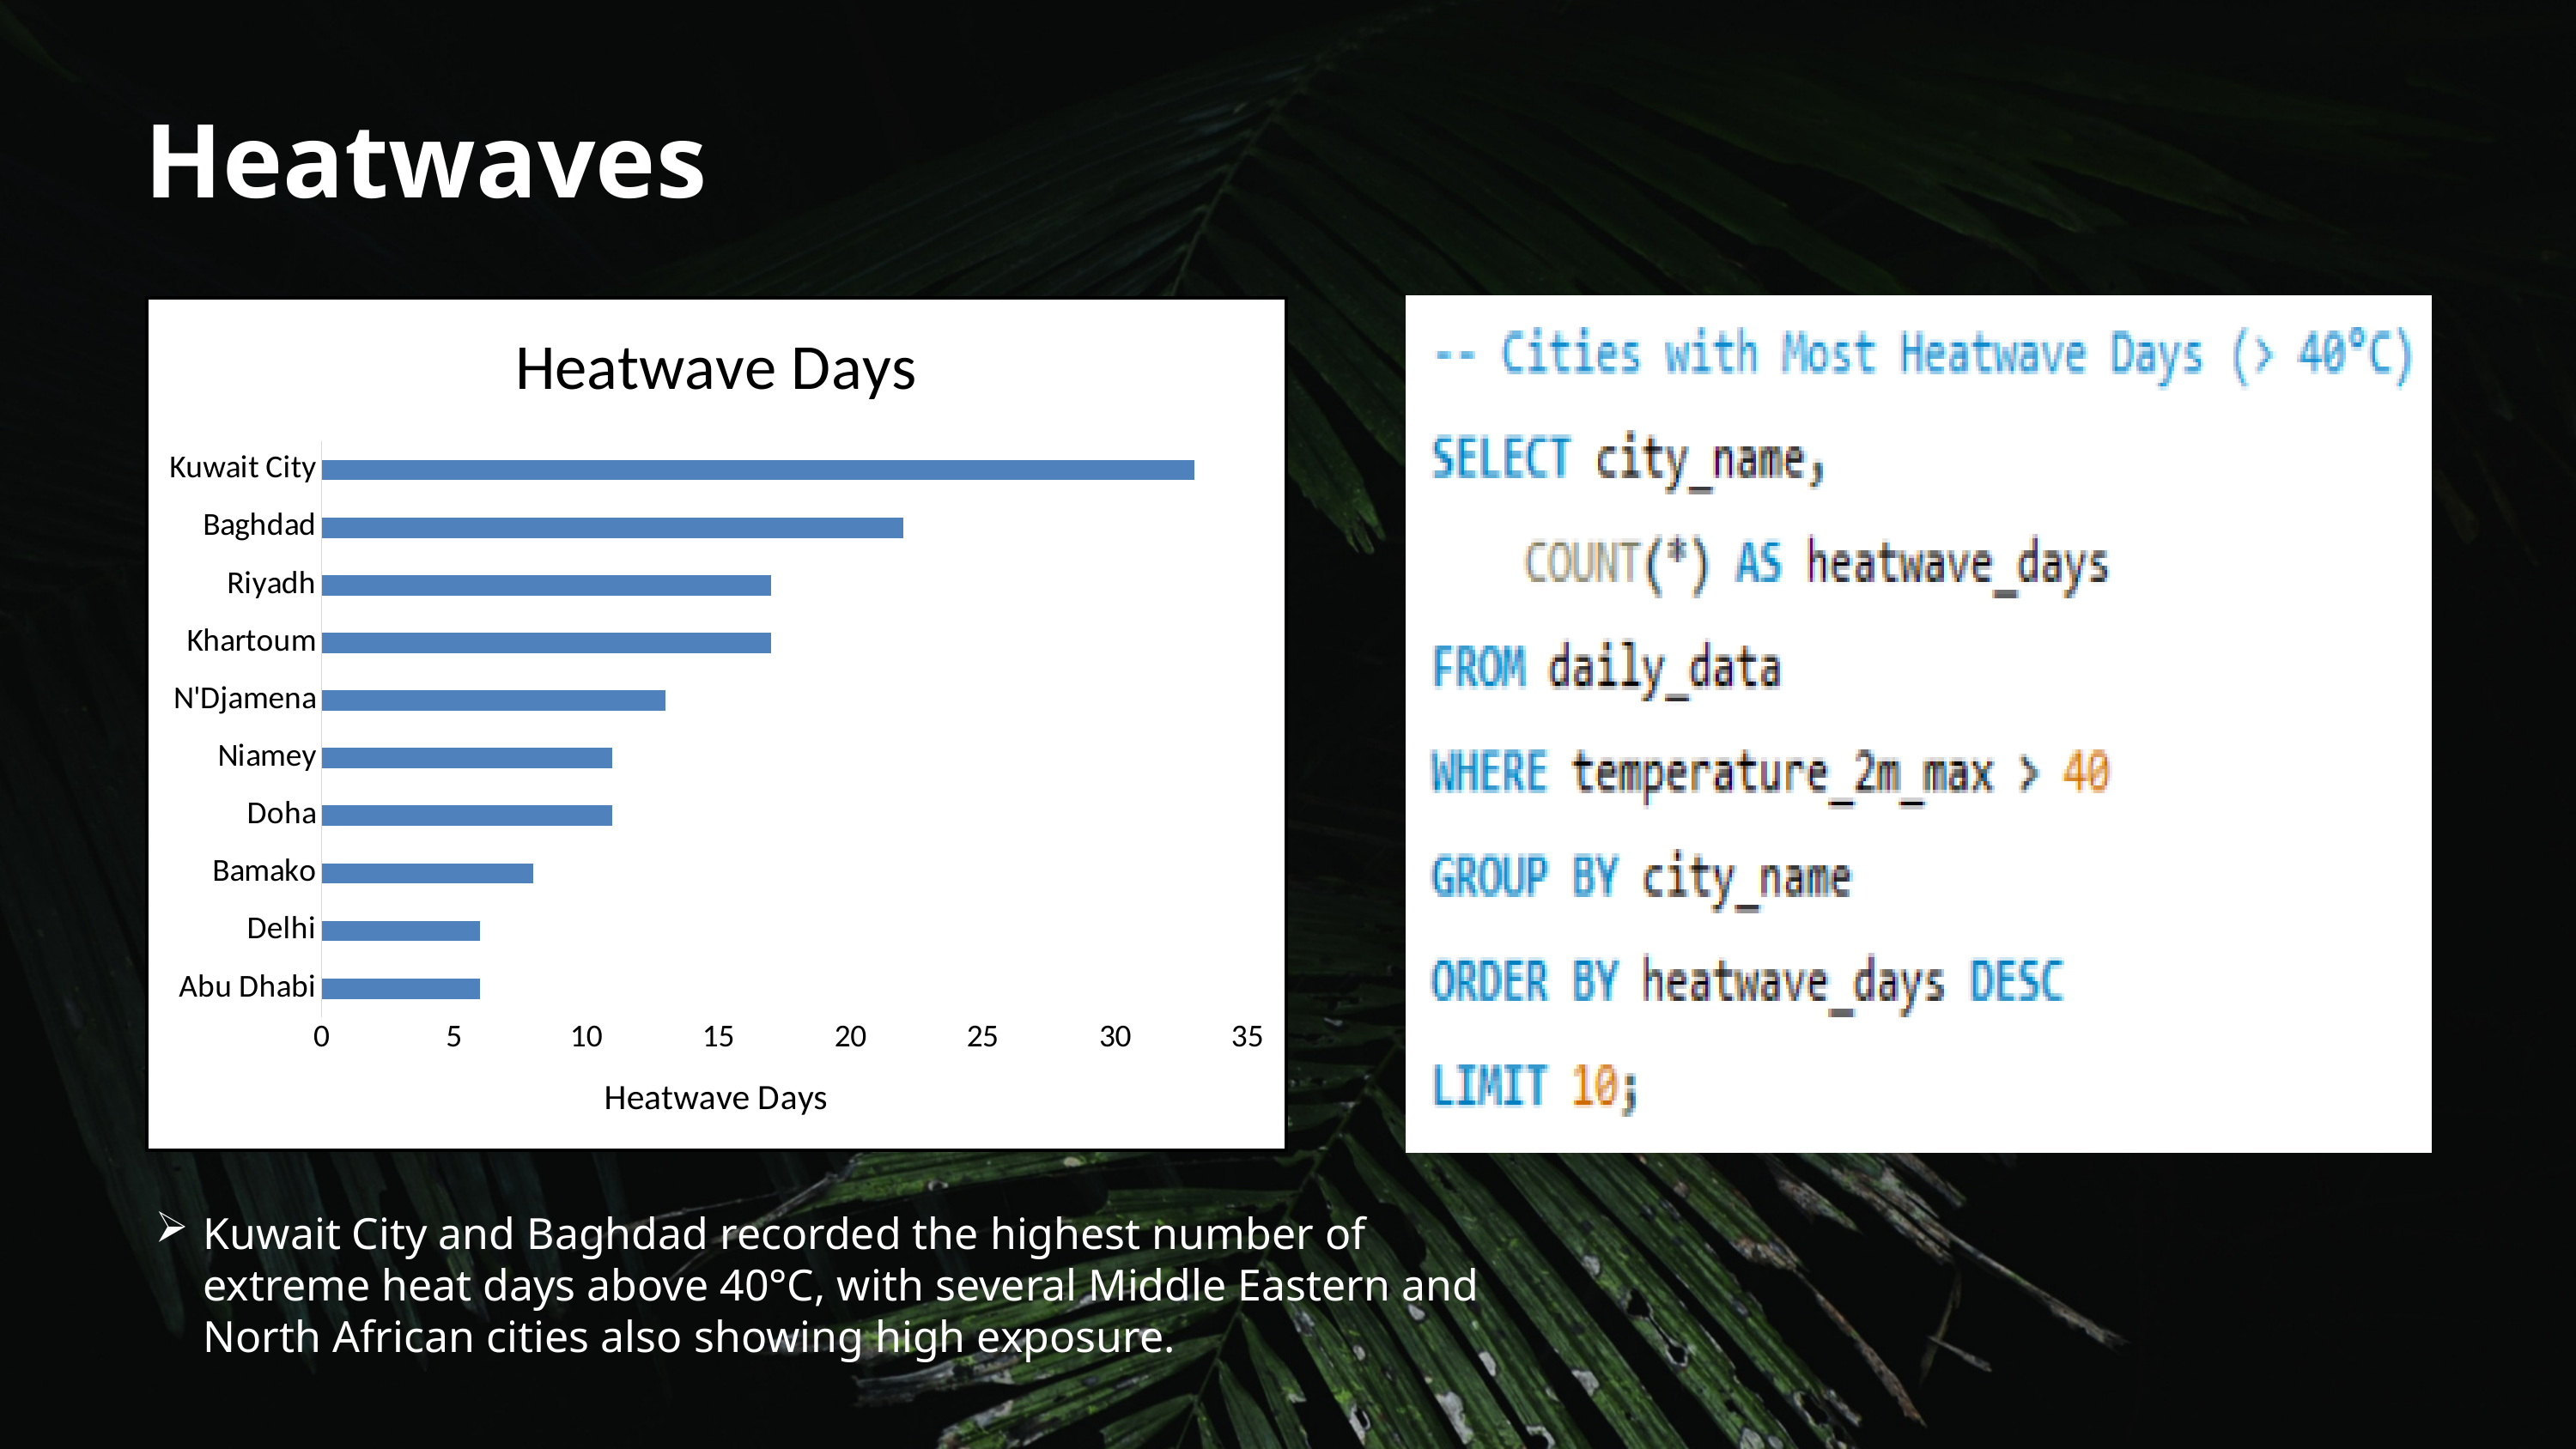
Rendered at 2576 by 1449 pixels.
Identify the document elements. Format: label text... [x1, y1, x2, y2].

text_box Kuwait City and Baghdad recorded the highest number of extreme heat days above 40°C, with several Middle Eastern and North African cities also showing high exposure. [134, 1206, 1490, 1361]
text_box Heatwaves [144, 75, 1384, 218]
picture [1406, 295, 2432, 1153]
text_box [0, 0, 2576, 1449]
chart [144, 295, 1289, 1153]
